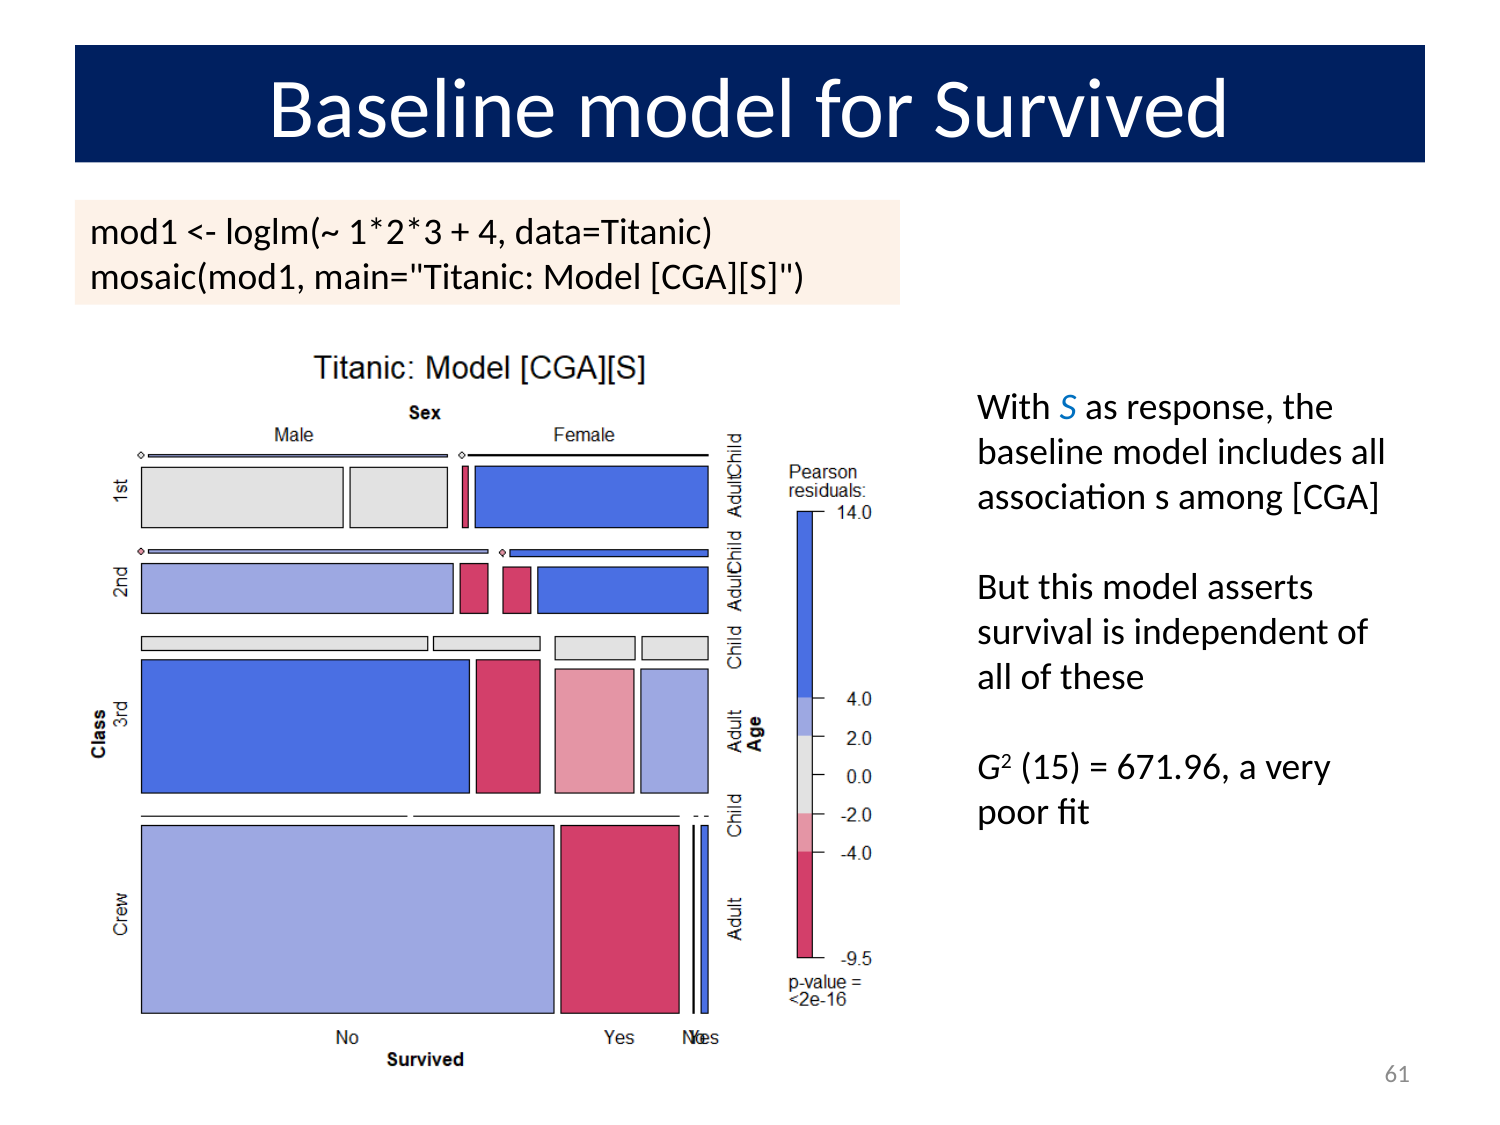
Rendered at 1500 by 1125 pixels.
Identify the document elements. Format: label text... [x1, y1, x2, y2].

text_box mod1 <- loglm(~ 1*2*3 + 4, data=Titanic) mosaic(mod1, main="Titanic: Model [CGA][S]") [74, 199, 900, 305]
picture [74, 344, 886, 1081]
text_box With S as response, the baseline model includes all association s among [CGA] But this model asserts survival is independent of all of these G2 (15) = 671.96, a very poor fit [962, 374, 1425, 840]
slide_number 61 [1074, 1042, 1425, 1103]
title Baseline model for Survived [75, 45, 1425, 163]
